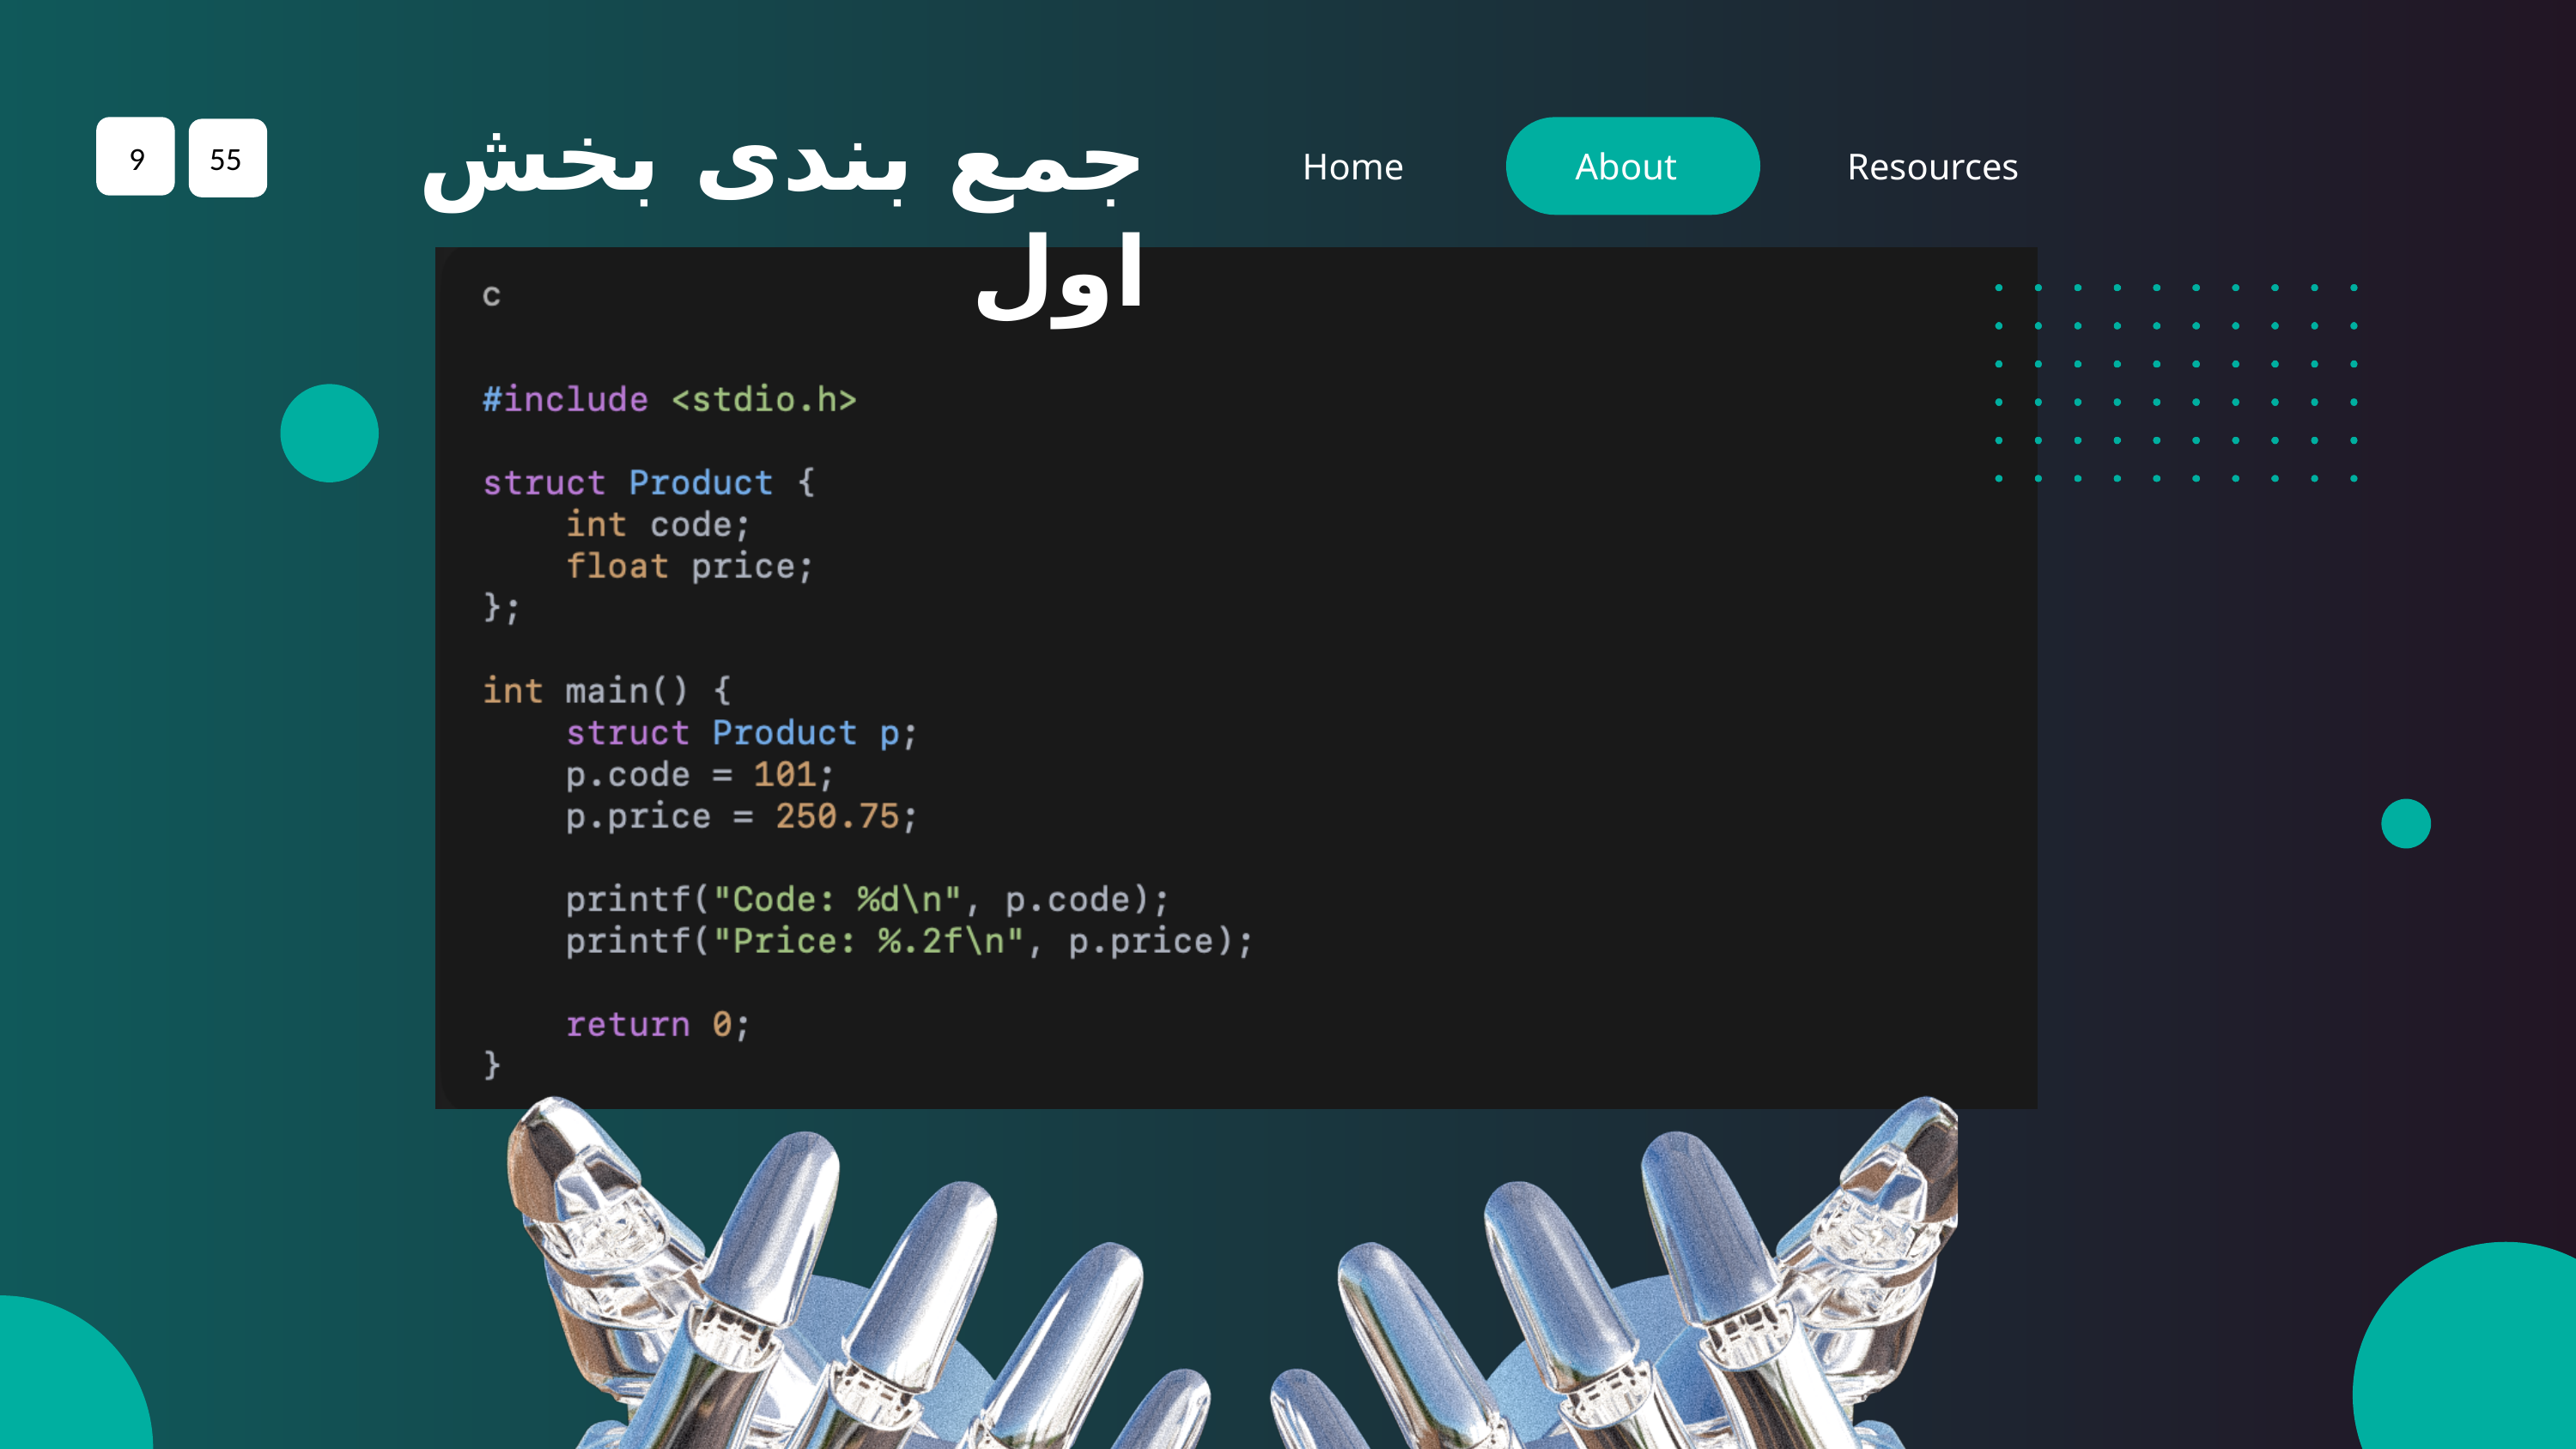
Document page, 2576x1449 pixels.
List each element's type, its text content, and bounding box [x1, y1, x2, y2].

picture [435, 246, 2038, 1110]
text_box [280, 384, 380, 483]
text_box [1505, 117, 1761, 215]
text_box [94, 115, 177, 197]
text_box [186, 117, 270, 199]
text_box [2042, 283, 2358, 482]
text_box Home [1288, 136, 1419, 187]
text_box جمع بندی بخش اول [289, 87, 1162, 332]
text_box 55 [196, 131, 260, 184]
text_box Resources [1814, 136, 2051, 187]
text_box [505, 1116, 1959, 1449]
text_box 9 [116, 131, 159, 184]
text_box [2352, 1241, 2576, 1449]
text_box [2381, 798, 2432, 849]
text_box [0, 1294, 154, 1449]
